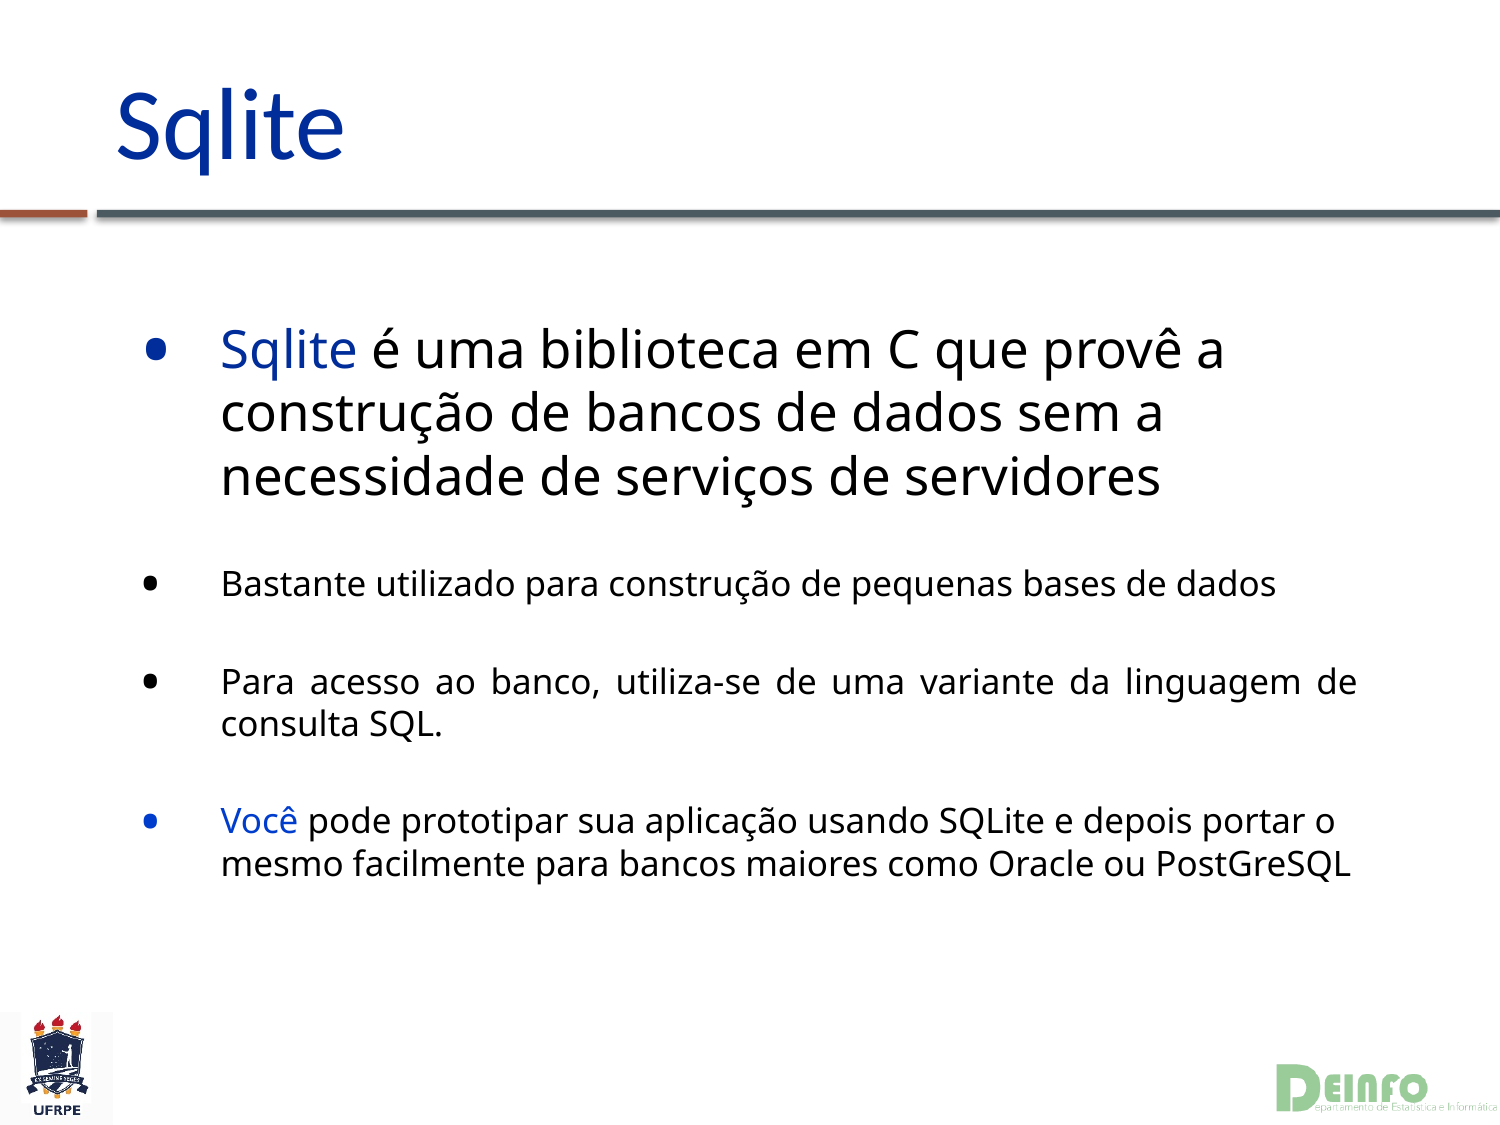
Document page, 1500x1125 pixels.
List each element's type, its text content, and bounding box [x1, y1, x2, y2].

text_box Sqlite é uma biblioteca em C que provê a construção de bancos de dados sem a necessidade de serviços de servidores Bastante utilizado para construção de pequenas bases de dados Para acesso ao banco, utiliza-se de uma variante da linguagem de consulta SQL. Você pode prototipar sua aplicação usando SQLite e depois portar o mesmo facilmente para bancos maiores como Oracle ou PostGreSQL [139, 827, 1359, 1125]
picture [0, 1012, 113, 1125]
title Sqlite [100, 37, 1438, 200]
picture [1359, 1061, 1500, 1115]
